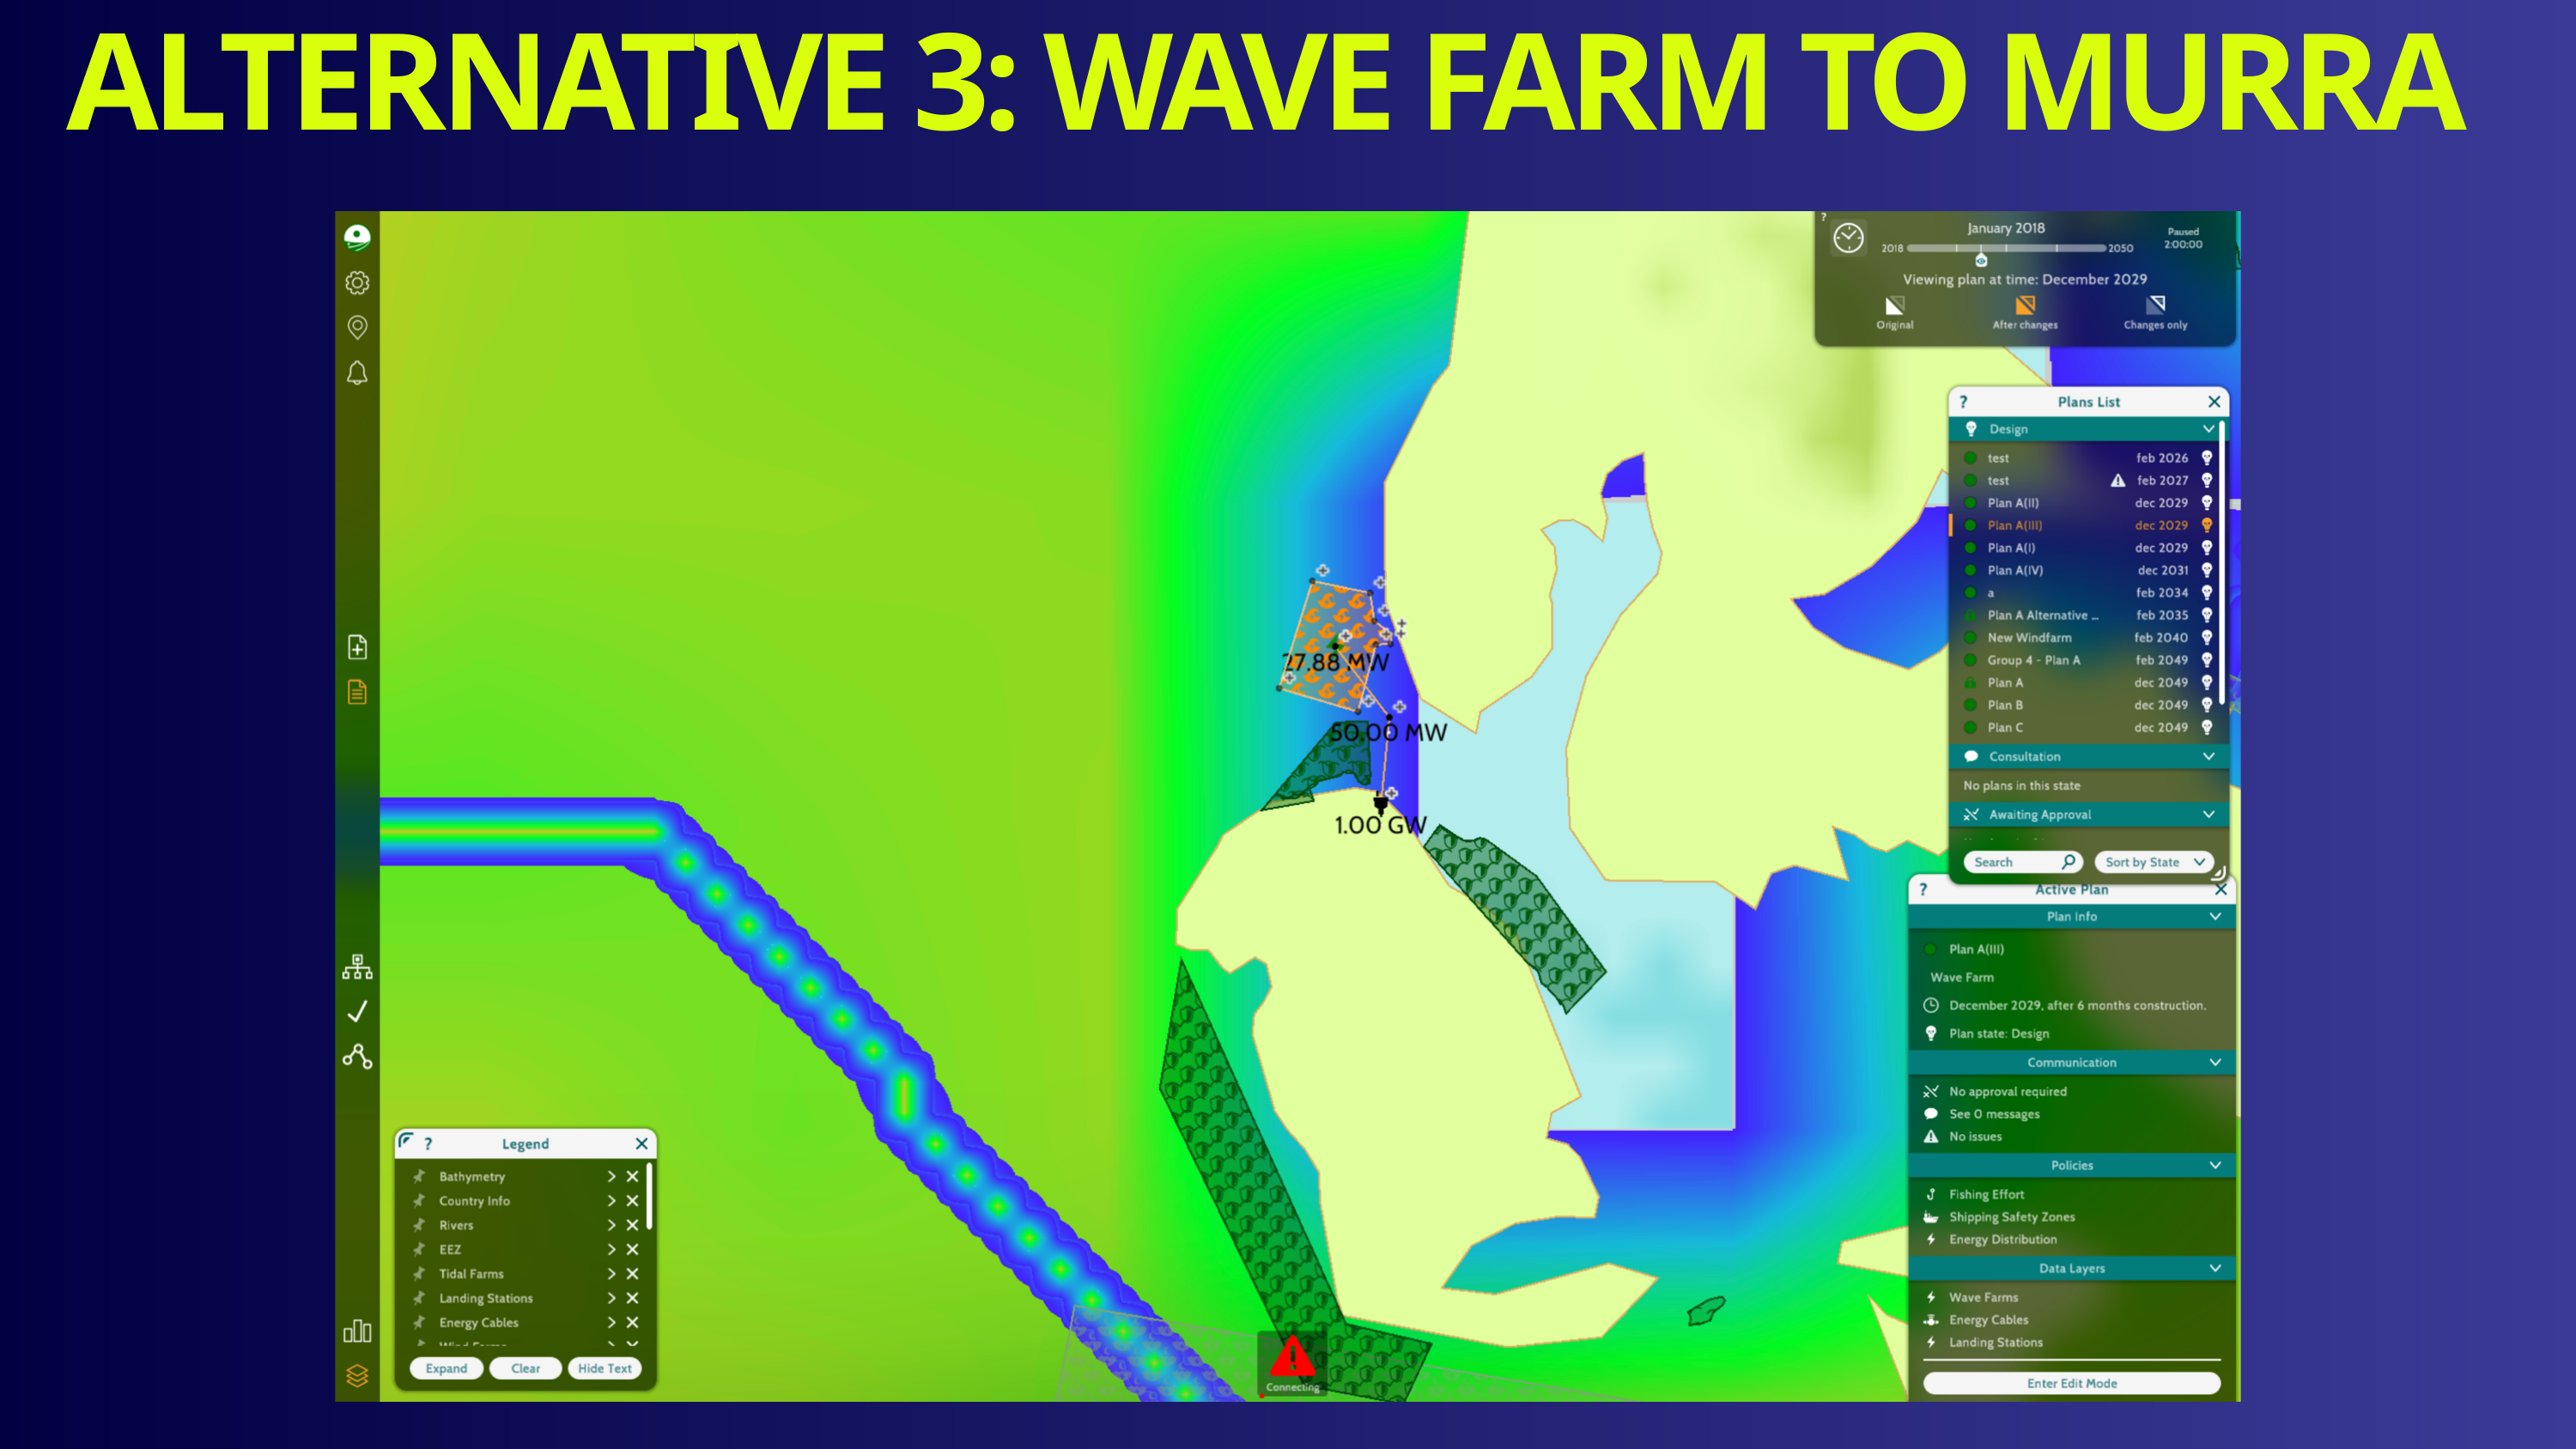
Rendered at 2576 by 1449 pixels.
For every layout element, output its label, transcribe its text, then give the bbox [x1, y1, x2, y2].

text_box ALTERNATIVE 3: WAVE FARM TO MURRA [66, 36, 2510, 158]
text_box [335, 211, 2241, 1402]
